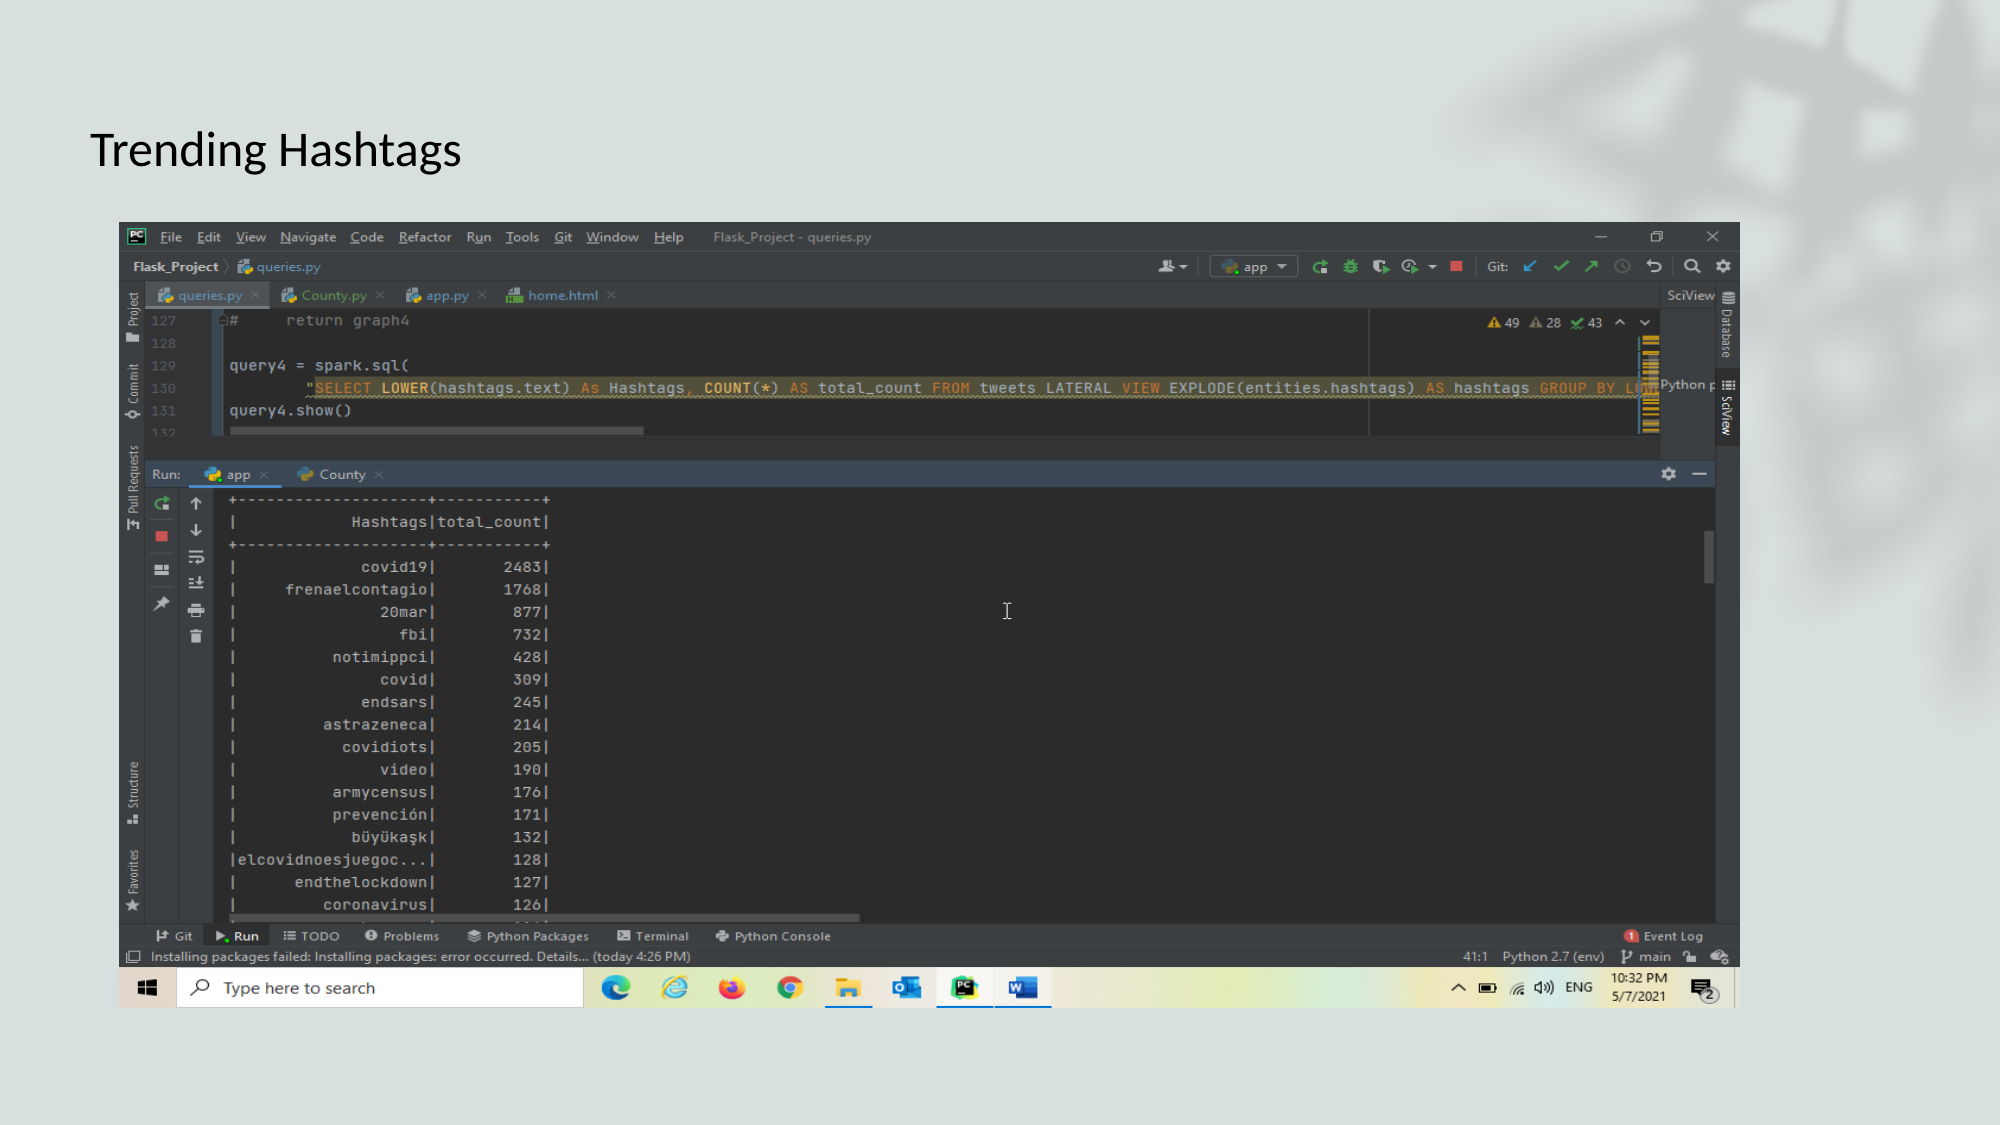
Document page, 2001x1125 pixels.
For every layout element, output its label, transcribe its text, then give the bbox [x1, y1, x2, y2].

title Trending Hashtags [75, 60, 1863, 278]
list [119, 222, 1740, 1009]
